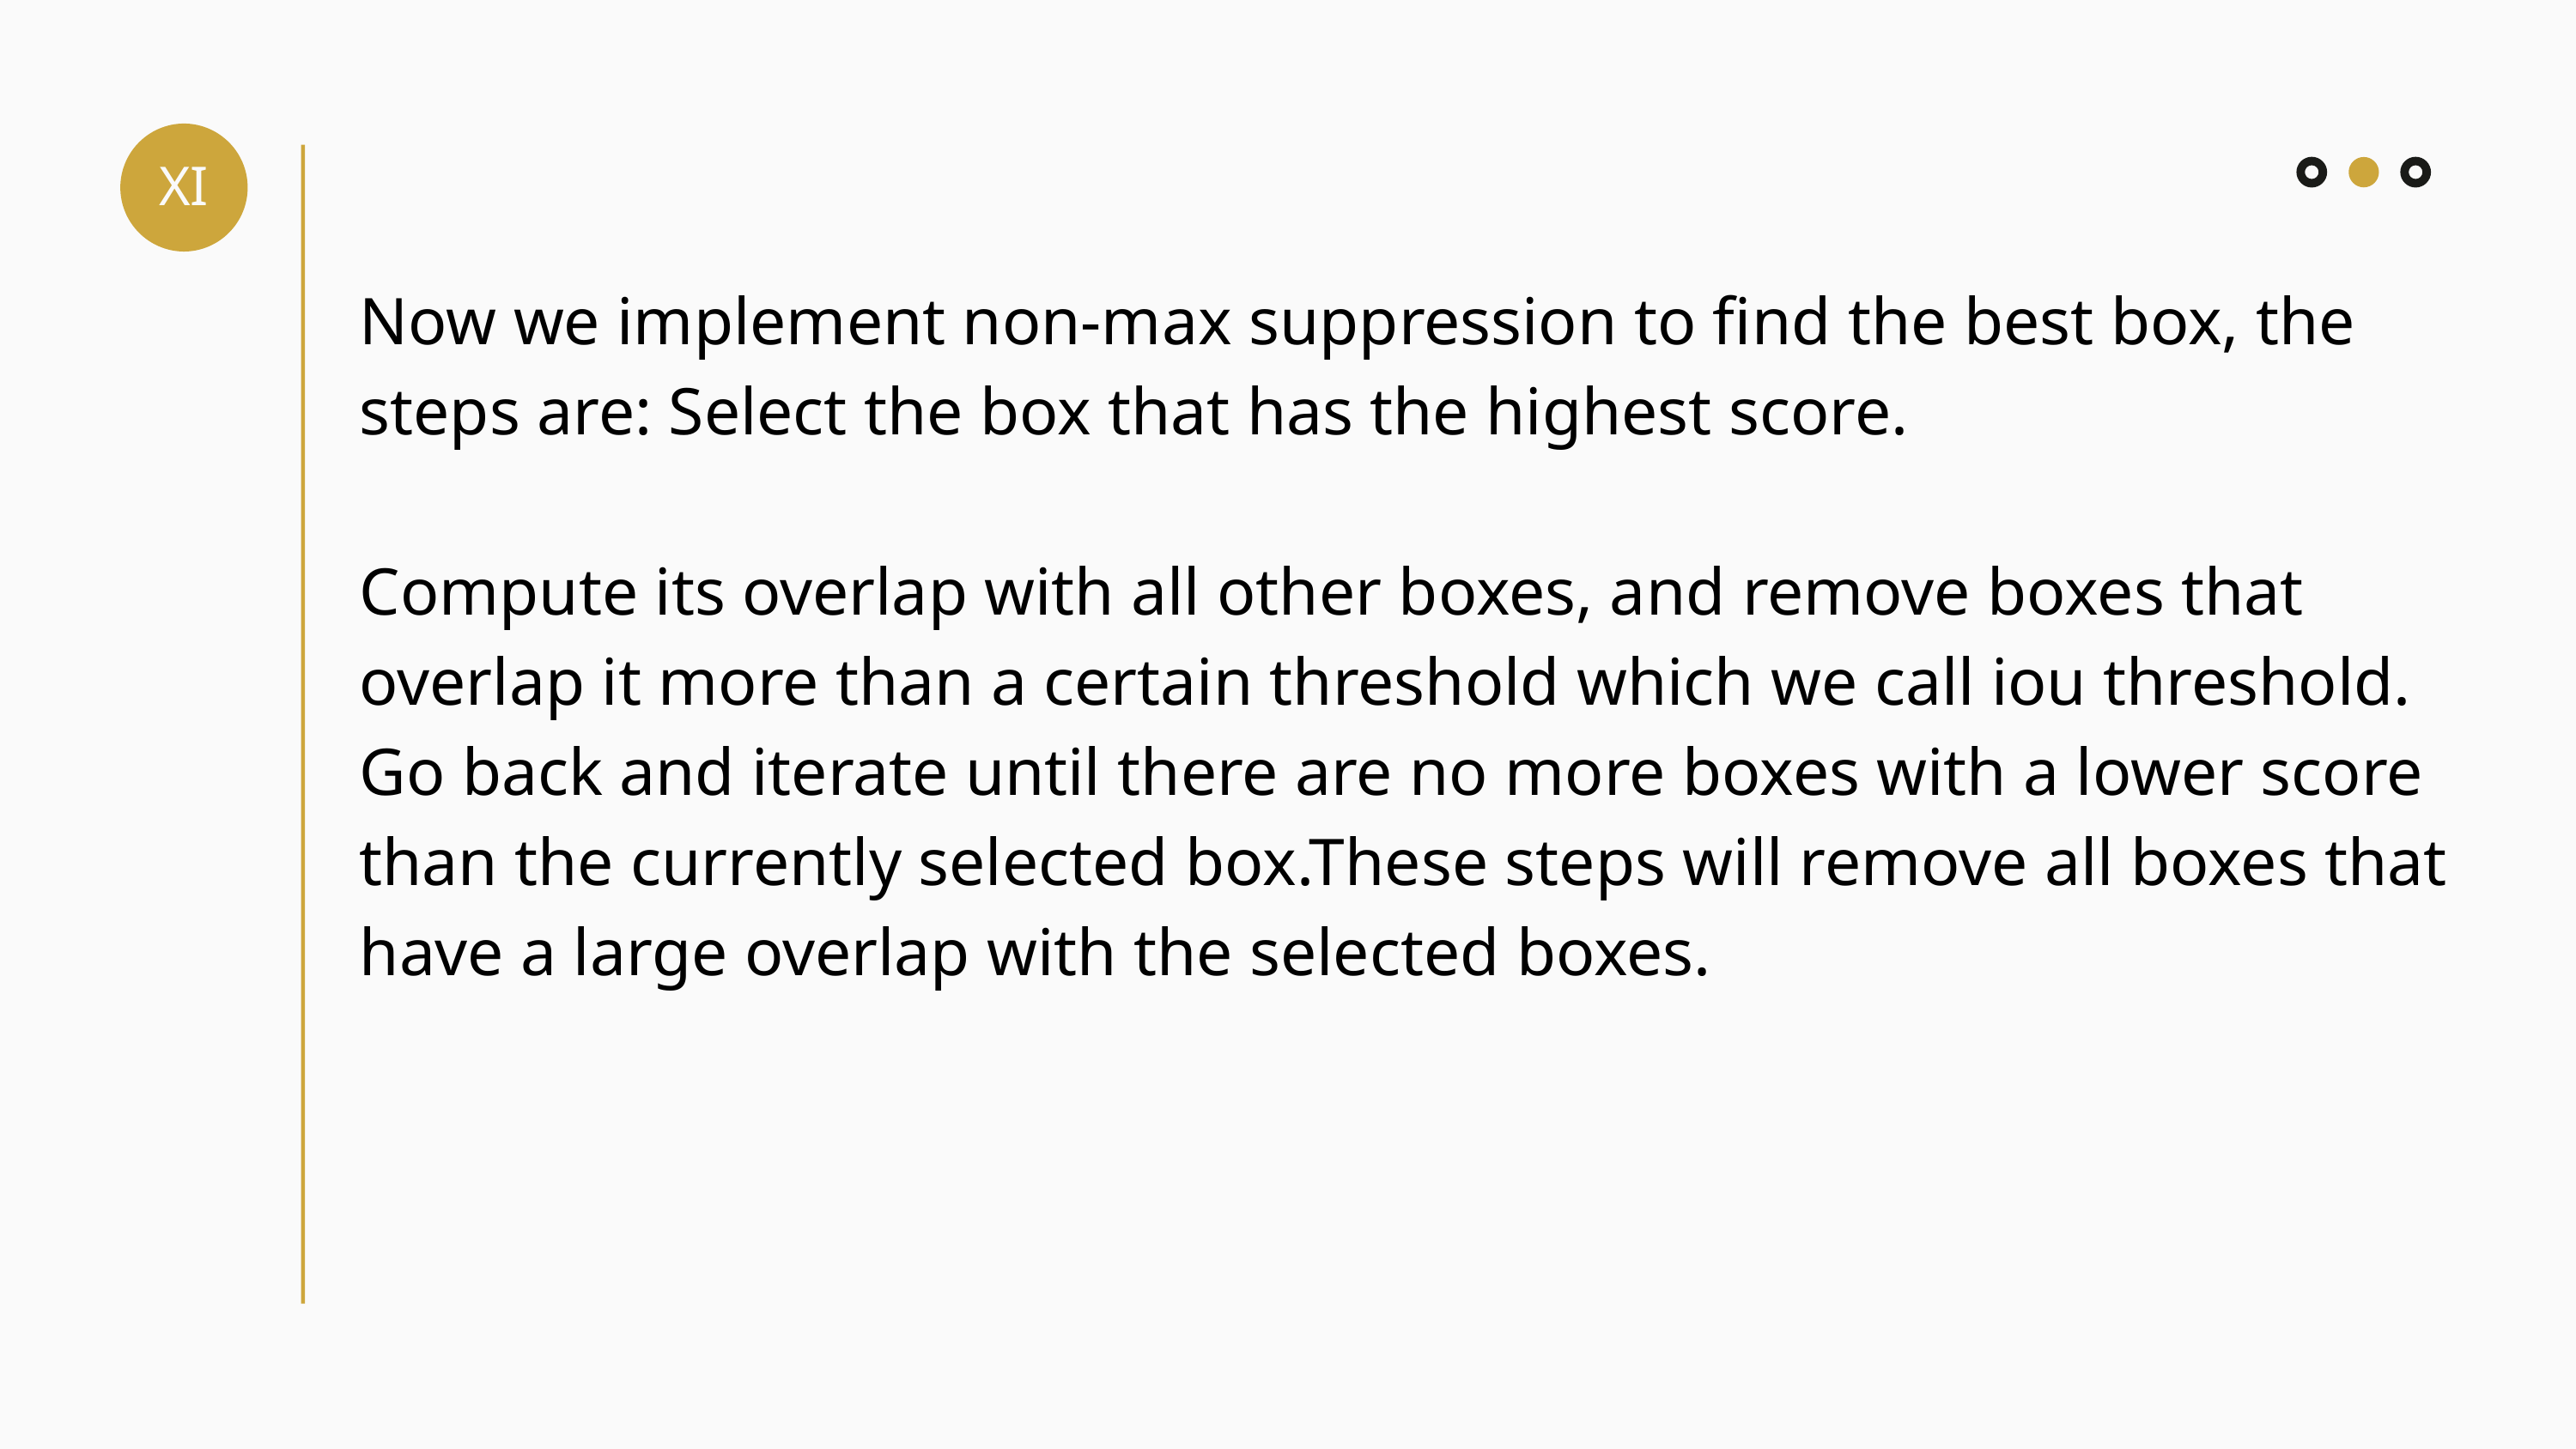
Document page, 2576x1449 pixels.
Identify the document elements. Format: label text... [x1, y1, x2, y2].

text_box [119, 123, 248, 252]
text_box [2296, 156, 2432, 188]
text_box [301, 144, 306, 1304]
text_box Now we implement non-max suppression to find the best box, the steps are: Select the box that has the highest score. Compute its overlap with all other boxes, and remove boxes that overlap it more than a certain threshold which we call iou threshold. Go back and iterate until there are no more boxes with a lower score than the currently selected box.These steps will remove all boxes that have a large overlap with the selected boxes. [359, 267, 2471, 989]
